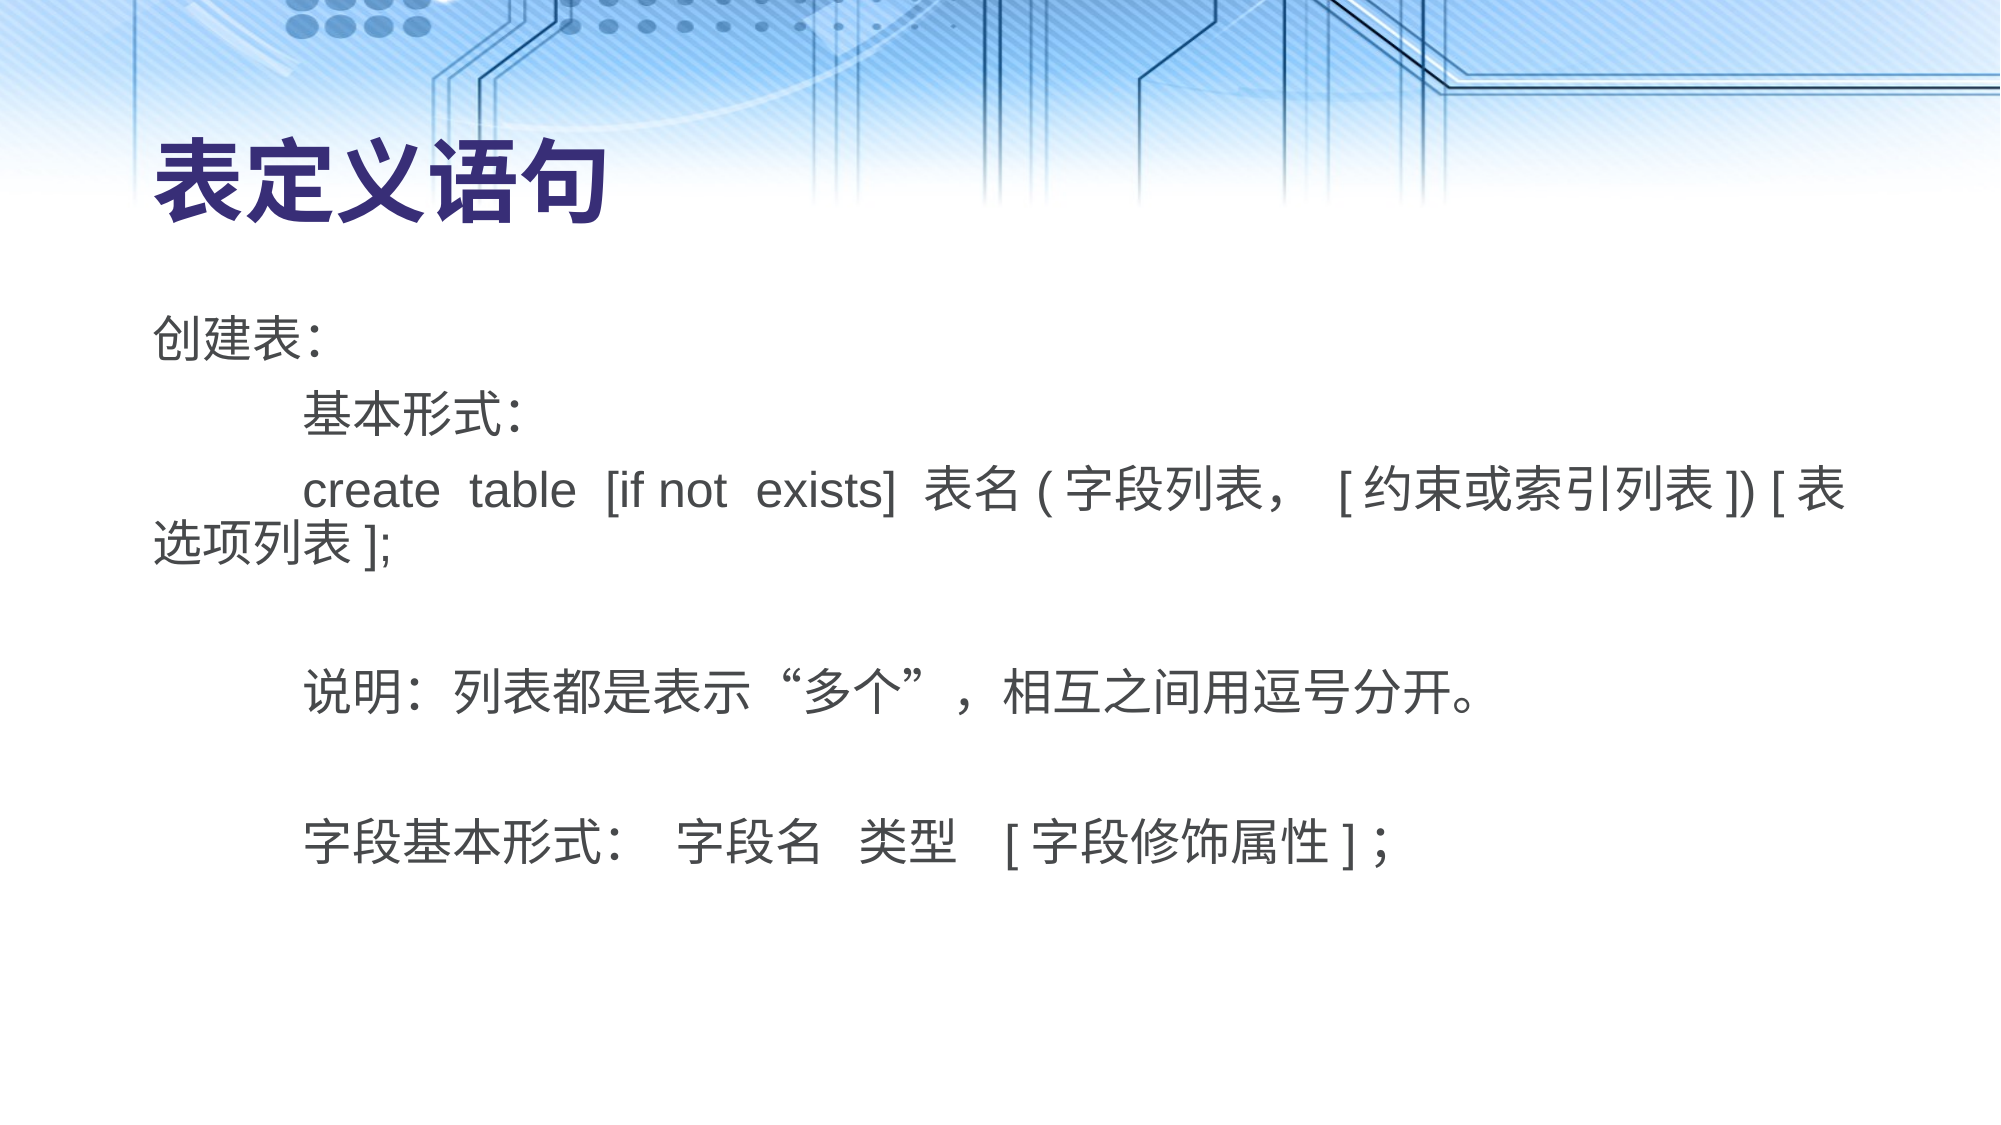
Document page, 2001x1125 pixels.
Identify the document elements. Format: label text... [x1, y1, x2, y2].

picture [0, 0, 2000, 454]
title 表定义语句 [137, 93, 1863, 278]
list 创建表： 基本形式： create table [if not exists] 表名(字段列表， [约束或索引列表]) [表选项列表]; 说明：列表都是表示“多个”，相互之间用逗号分开。 字段基本形式： 字段名 类型 [字段修饰属性]； [137, 306, 1863, 1015]
